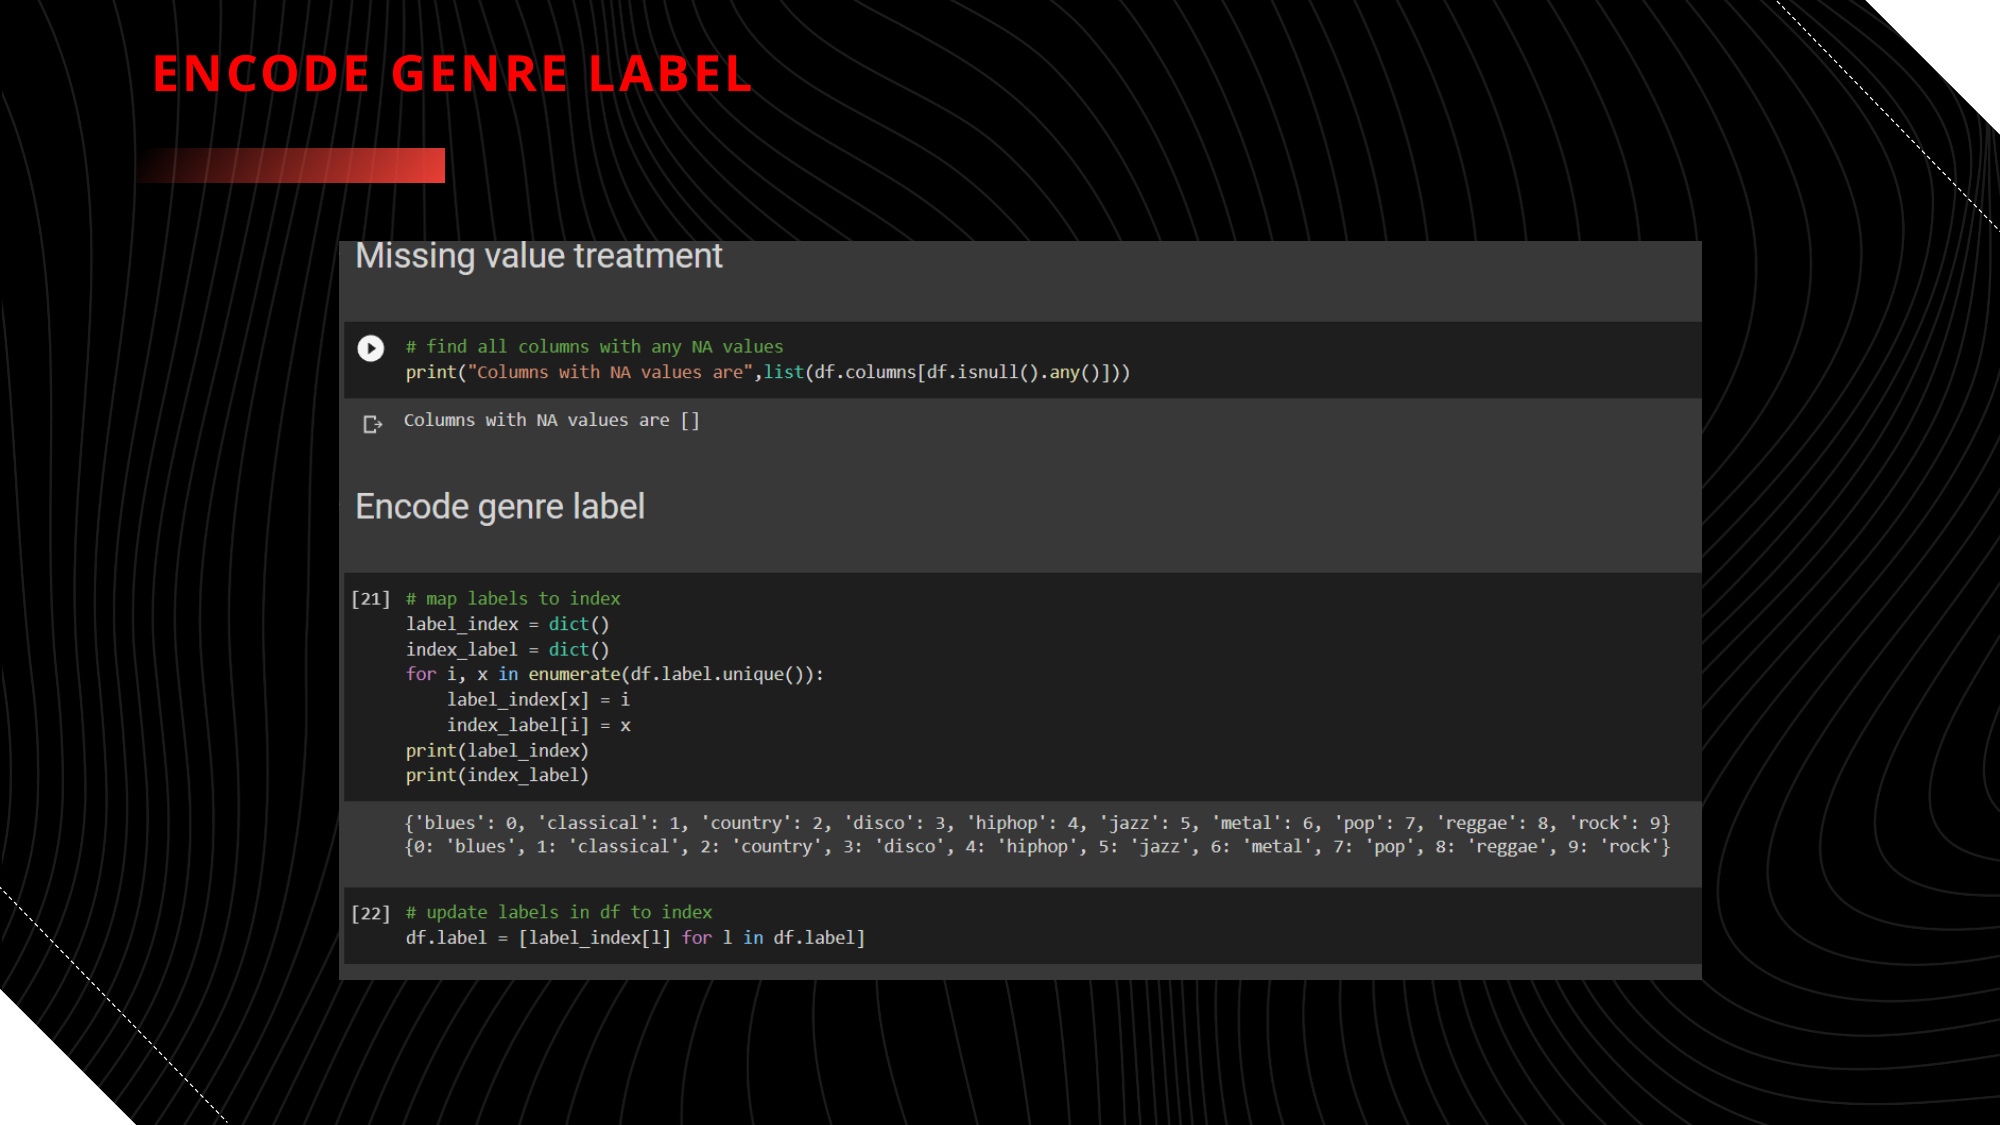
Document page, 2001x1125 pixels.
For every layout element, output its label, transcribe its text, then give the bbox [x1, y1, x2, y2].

title ENCODE GENRE LABEL [136, 27, 1863, 124]
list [339, 241, 1702, 980]
